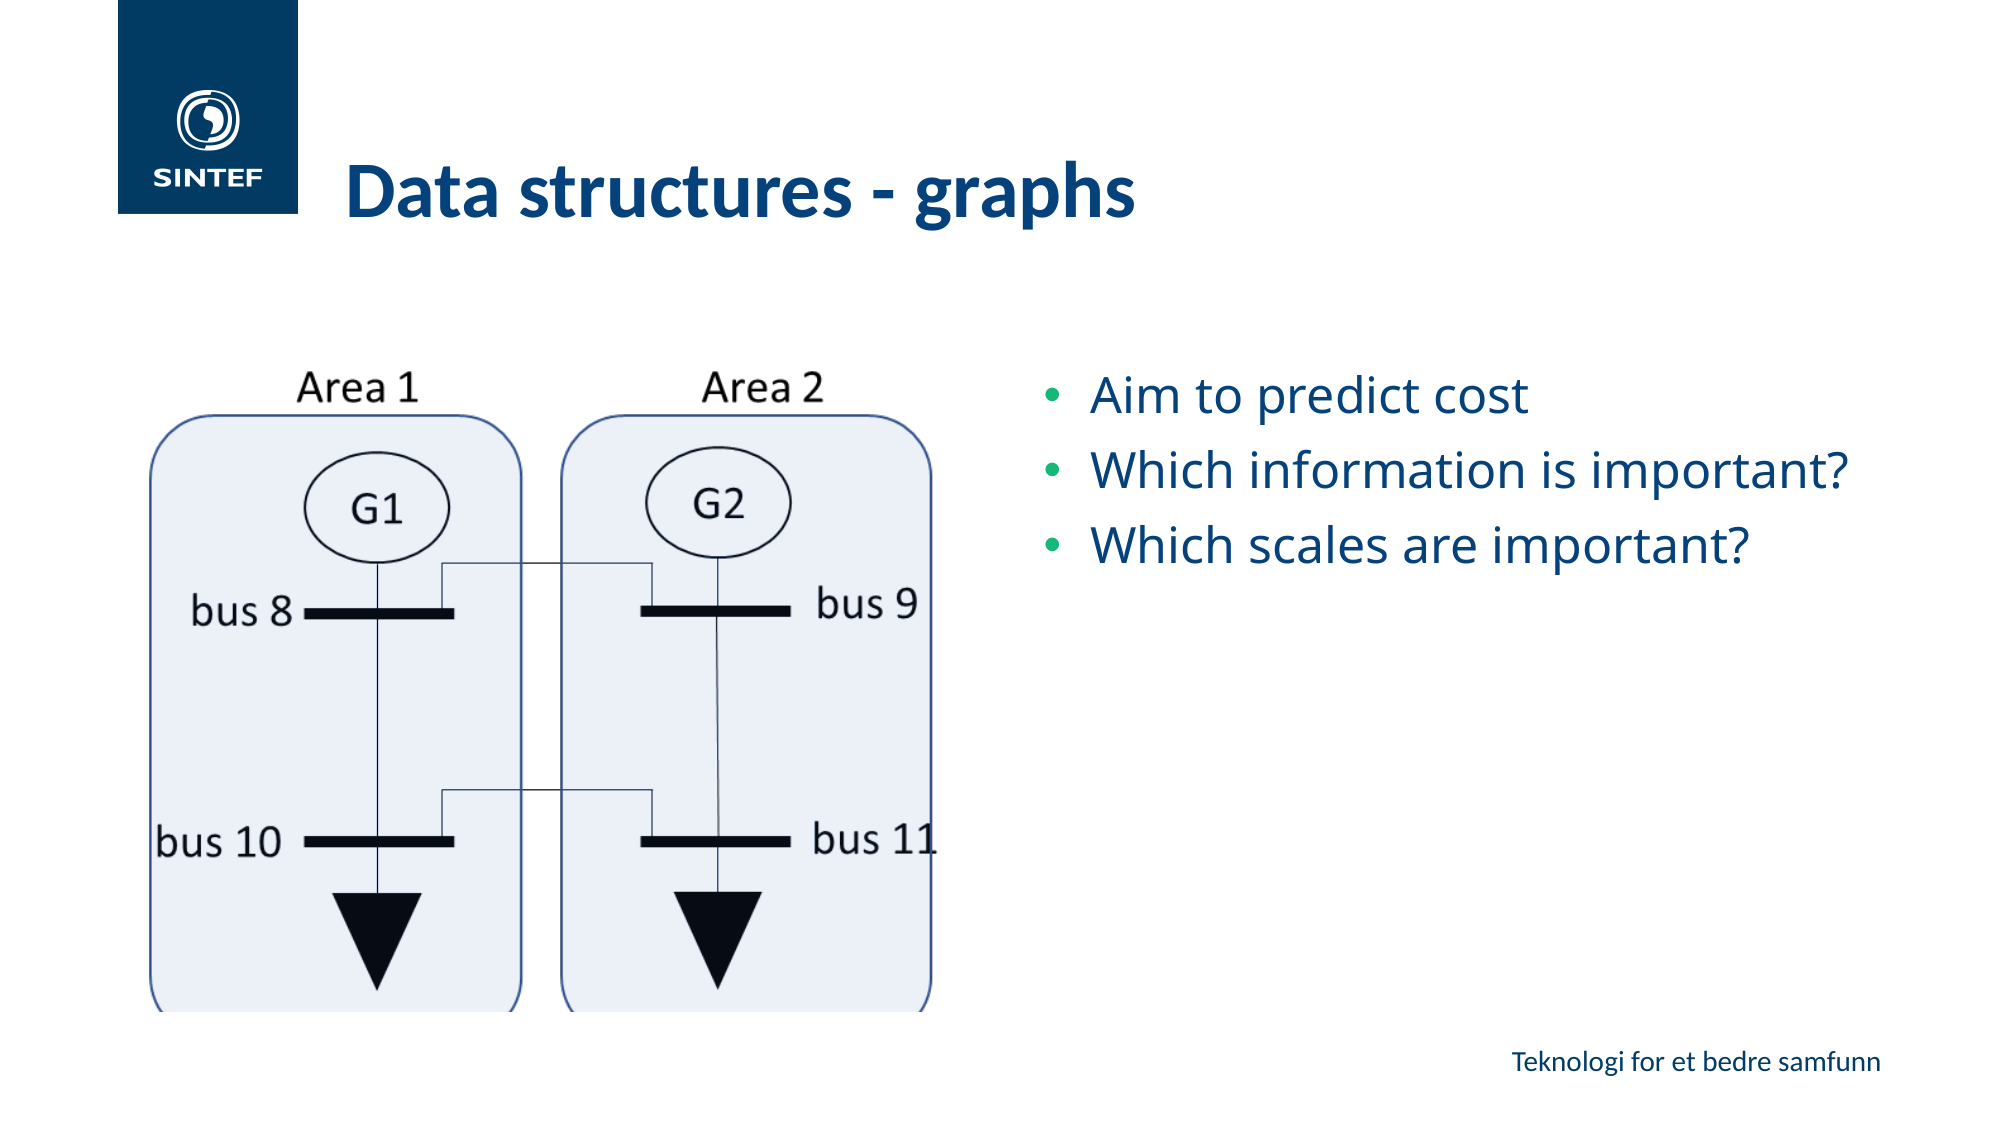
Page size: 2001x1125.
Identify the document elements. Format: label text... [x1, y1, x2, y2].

picture [118, 0, 298, 214]
title Data structures - graphs [344, 62, 1889, 235]
footer Teknologi for et bedre samfunn [1206, 1042, 1882, 1078]
picture [124, 370, 970, 1012]
list Aim to predict cost Which information is important? Which scales are important? [1043, 370, 1889, 1012]
